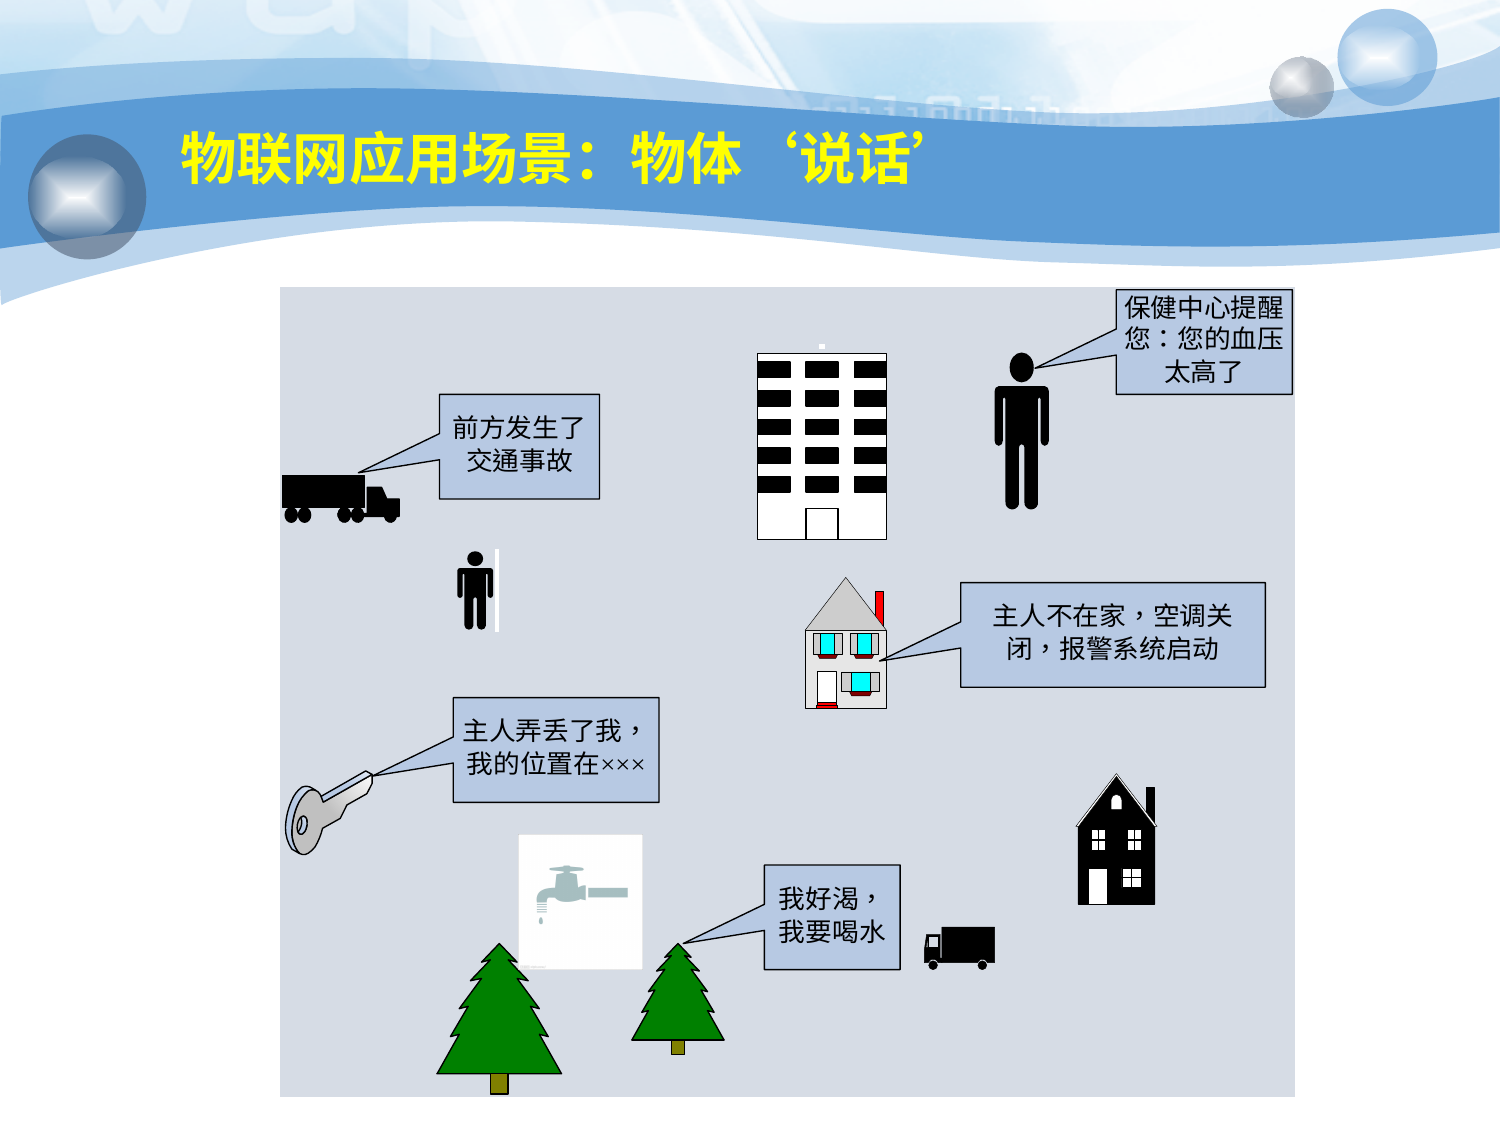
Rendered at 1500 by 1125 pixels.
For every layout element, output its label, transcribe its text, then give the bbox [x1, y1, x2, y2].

picture [0, 0, 1500, 112]
title 物联网应用场景：物体‘说话’ [165, 79, 1119, 243]
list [279, 286, 1296, 1097]
